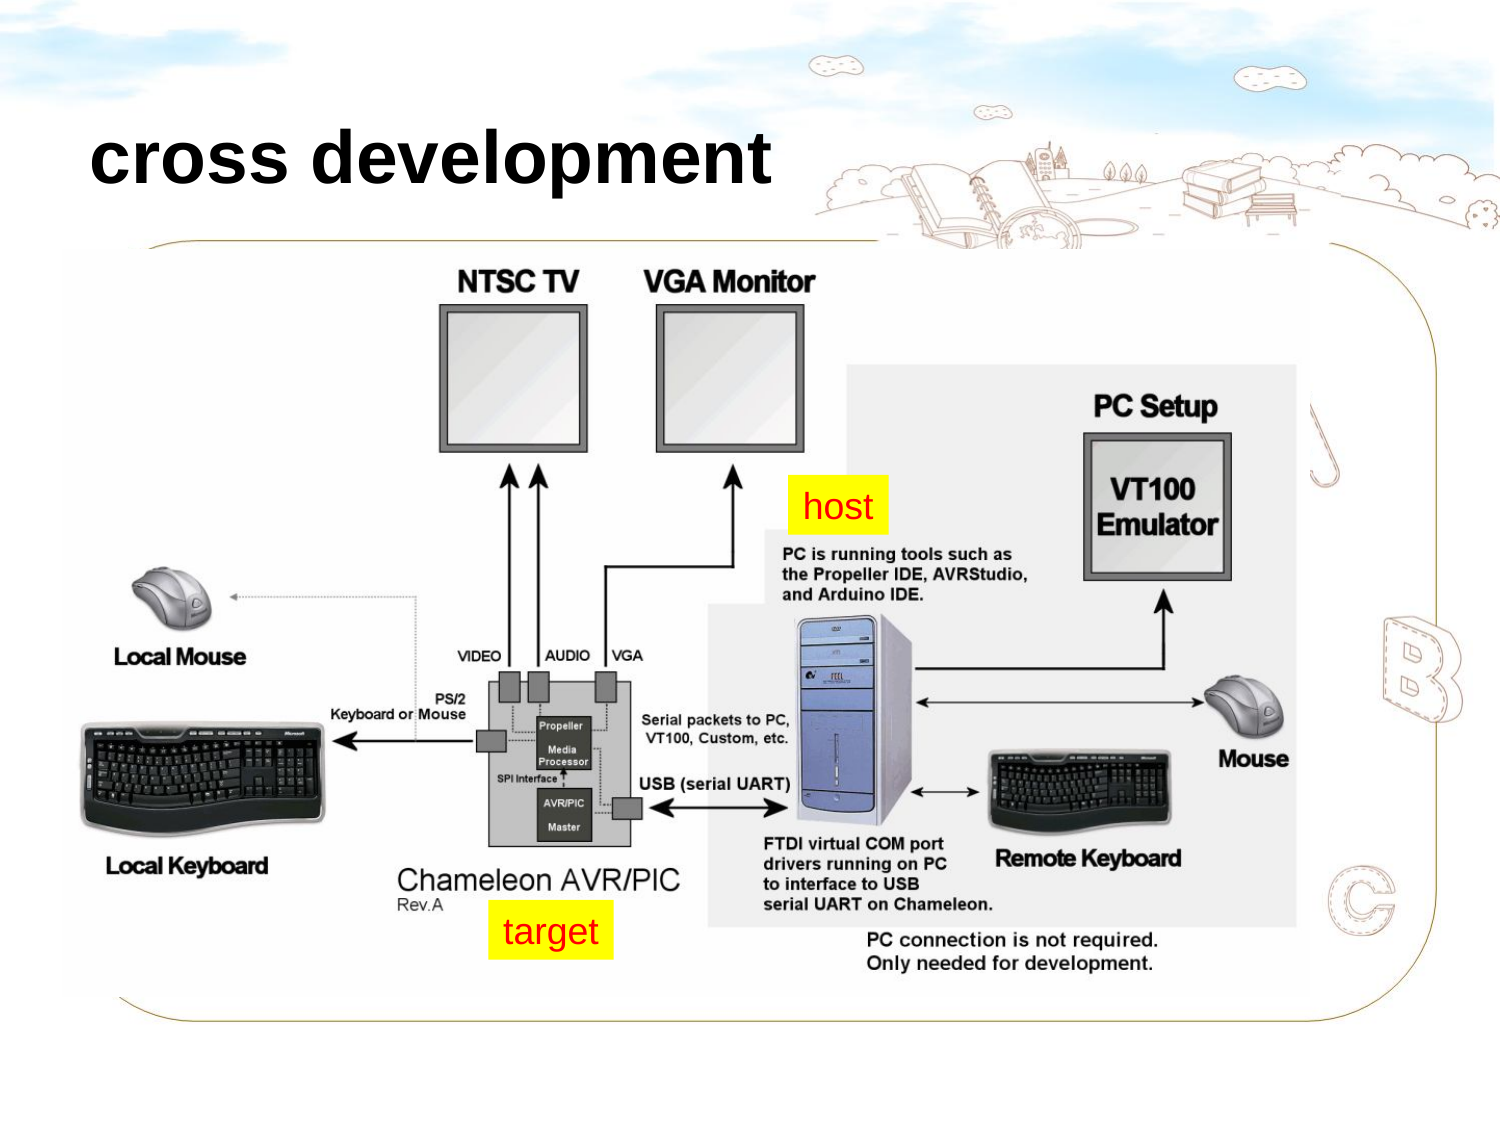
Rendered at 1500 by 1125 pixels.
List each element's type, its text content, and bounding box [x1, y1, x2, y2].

title cross development [74, 74, 1426, 233]
picture [0, 0, 1500, 1125]
